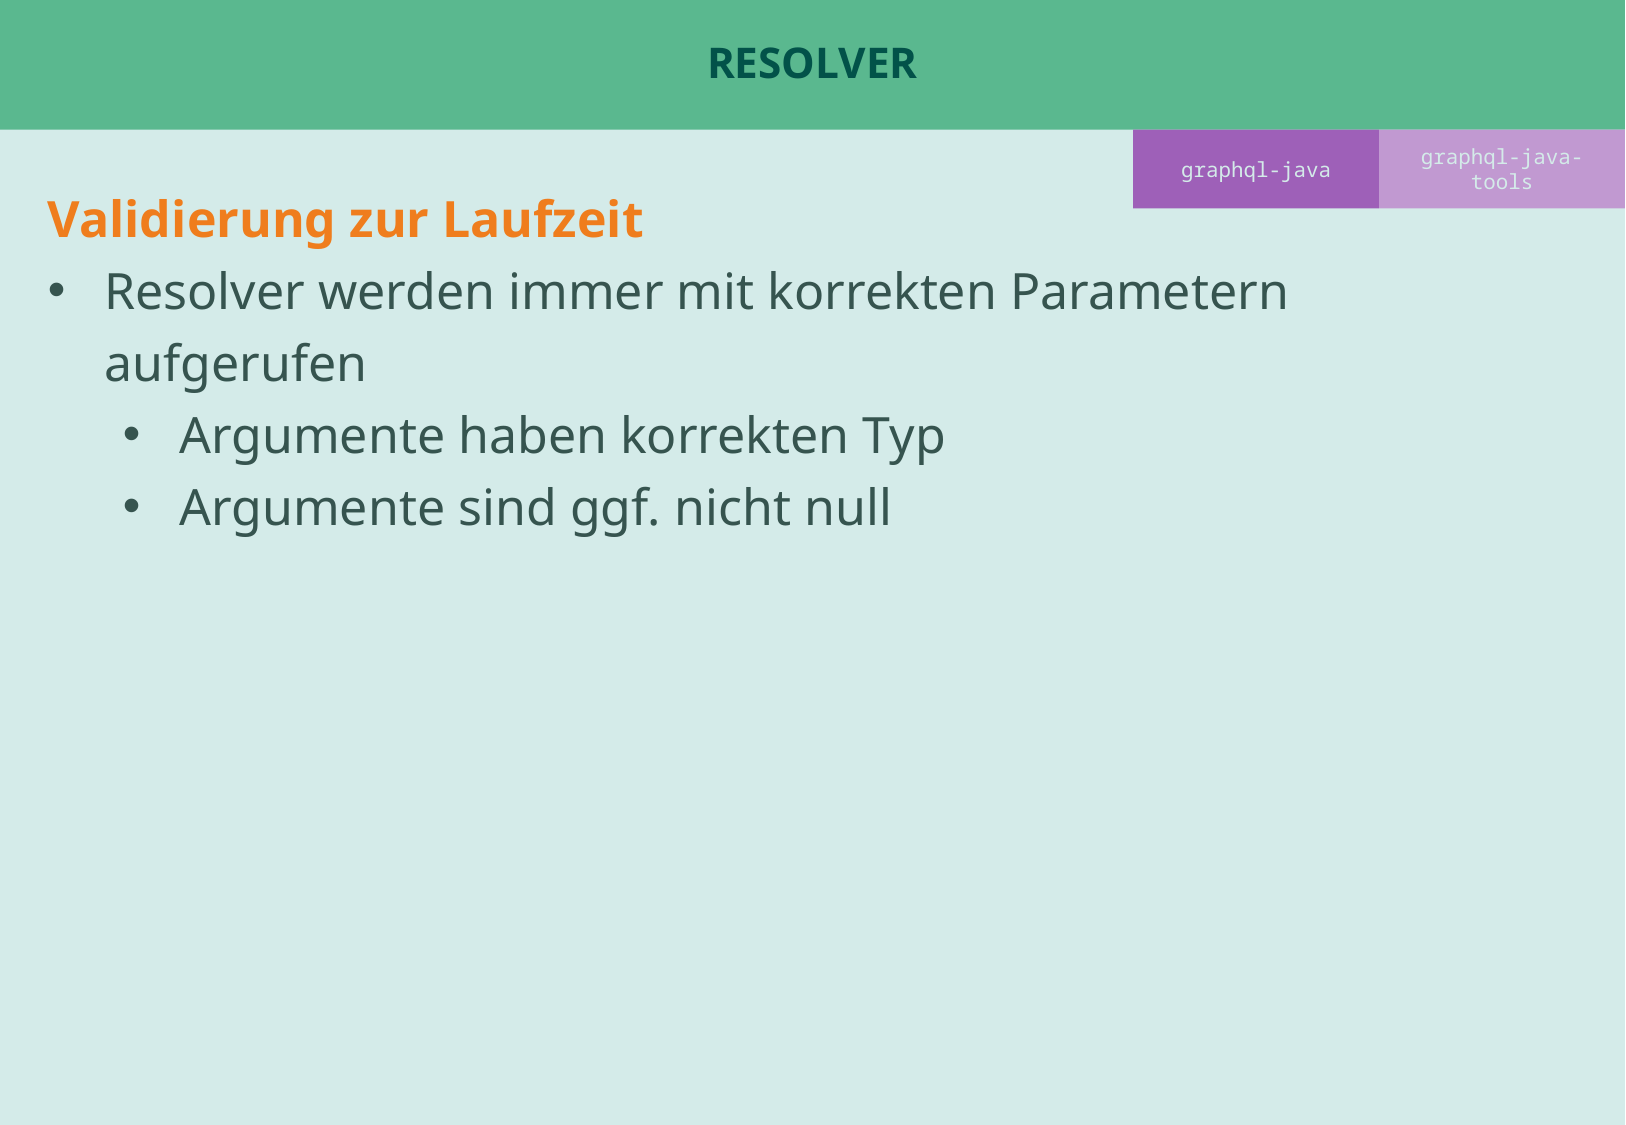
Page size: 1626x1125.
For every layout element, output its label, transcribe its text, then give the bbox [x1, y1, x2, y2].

text_box Validierung zur Laufzeit Resolver werden immer mit korrekten Parametern aufgerufen Argumente haben korrekten Typ Argumente sind ggf. nicht null [33, 168, 1413, 615]
text_box graphql-java [1132, 129, 1380, 209]
text_box graphql-java-tools [1380, 129, 1625, 209]
title Resolver [0, 0, 1625, 130]
